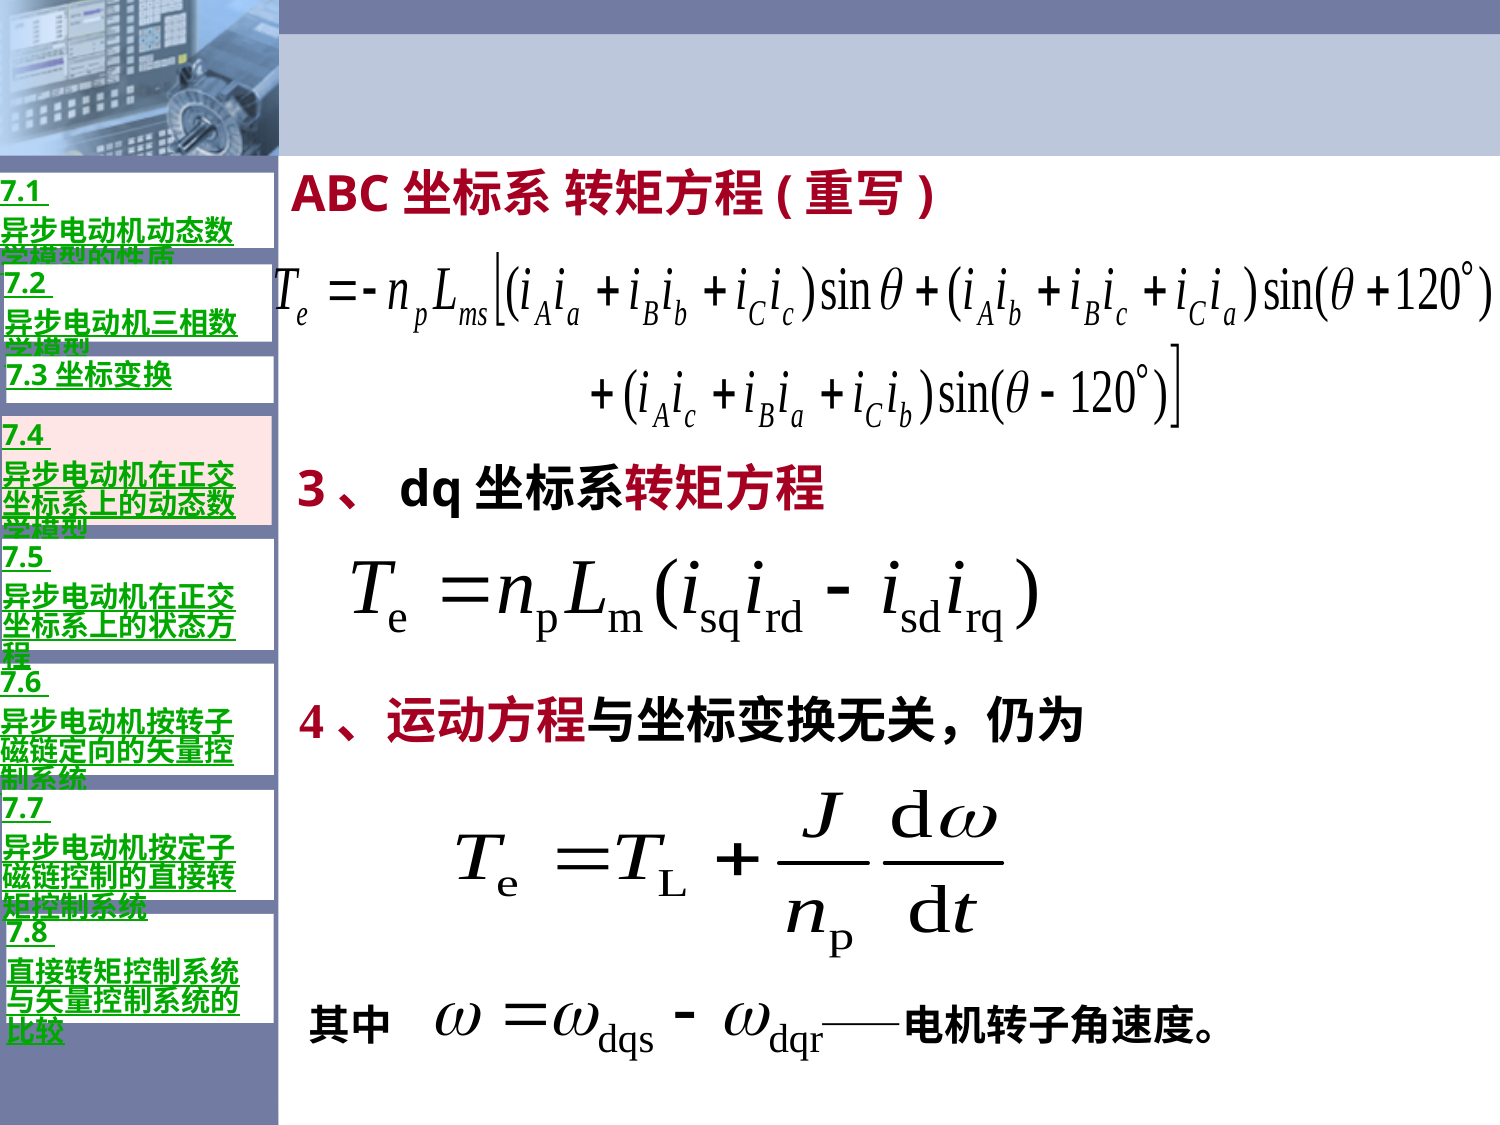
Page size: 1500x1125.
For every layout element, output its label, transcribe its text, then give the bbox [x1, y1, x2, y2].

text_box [443, 772, 1024, 971]
text_box 7.1 异步电动机动态数学模型的性质 [0, 172, 274, 248]
text_box 其中 ——电机转子角速度。 [843, 990, 1378, 1056]
text_box 7.5 异步电动机在正交坐标系上的状态方程 [2, 538, 274, 650]
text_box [340, 533, 1053, 660]
picture [0, 0, 279, 155]
text_box 7.7 异步电动机按定子磁链控制的直接转矩控制系统 [2, 789, 274, 900]
text_box 7.4 异步电动机在正交坐标系上的动态数学模型 [2, 416, 272, 525]
text_box 7.6 异步电动机按转子磁链定向的矢量控制系统 [0, 663, 274, 775]
text_box 3、dq坐标系转矩方程 [282, 451, 1005, 525]
title ABC坐标系 转矩方程(重写) [277, 155, 988, 236]
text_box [424, 965, 839, 1076]
text_box 4、运动方程与坐标变换无关，仍为 [284, 688, 1265, 757]
text_box 其中 ——电机转子角速度。 [293, 990, 419, 1056]
text_box 7.3 坐标变换 [6, 356, 263, 403]
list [268, 251, 1500, 439]
text_box 7.8 直接转矩控制系统与矢量控制系统的比较 [6, 913, 274, 1023]
text_box 7.2 异步电动机三相数学模型 [4, 264, 263, 342]
